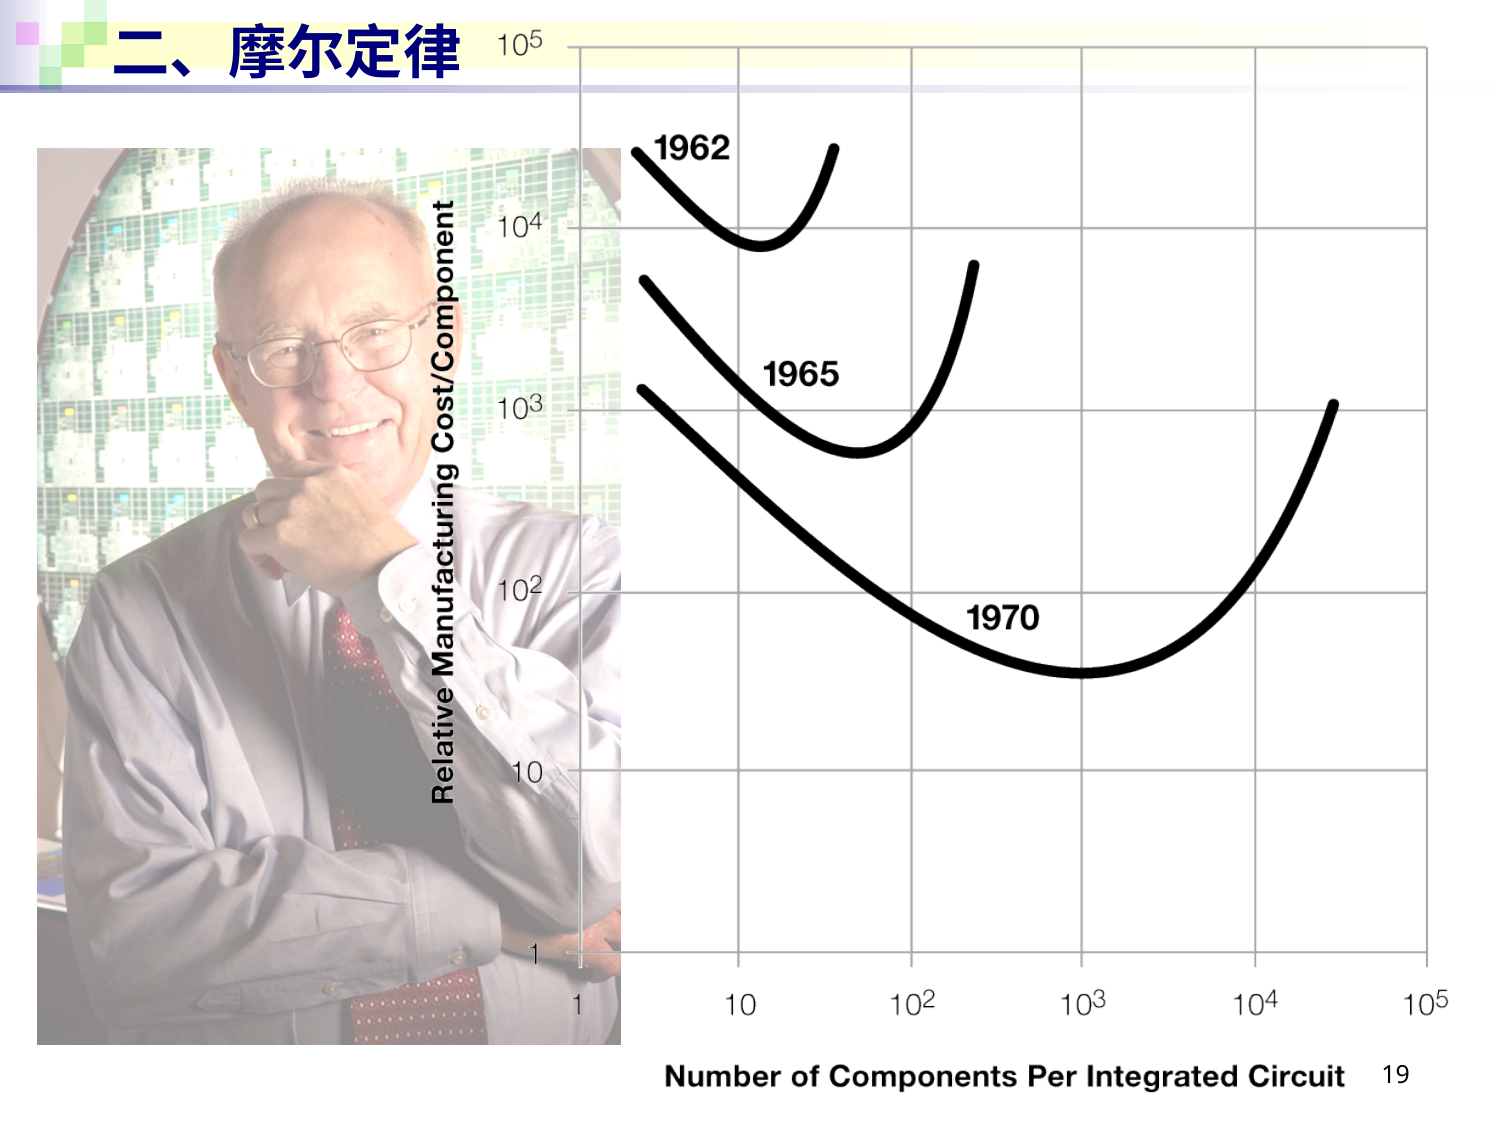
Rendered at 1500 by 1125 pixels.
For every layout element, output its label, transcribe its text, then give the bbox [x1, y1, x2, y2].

picture [36, 0, 1483, 1118]
title 二、摩尔定律 [96, 6, 400, 94]
